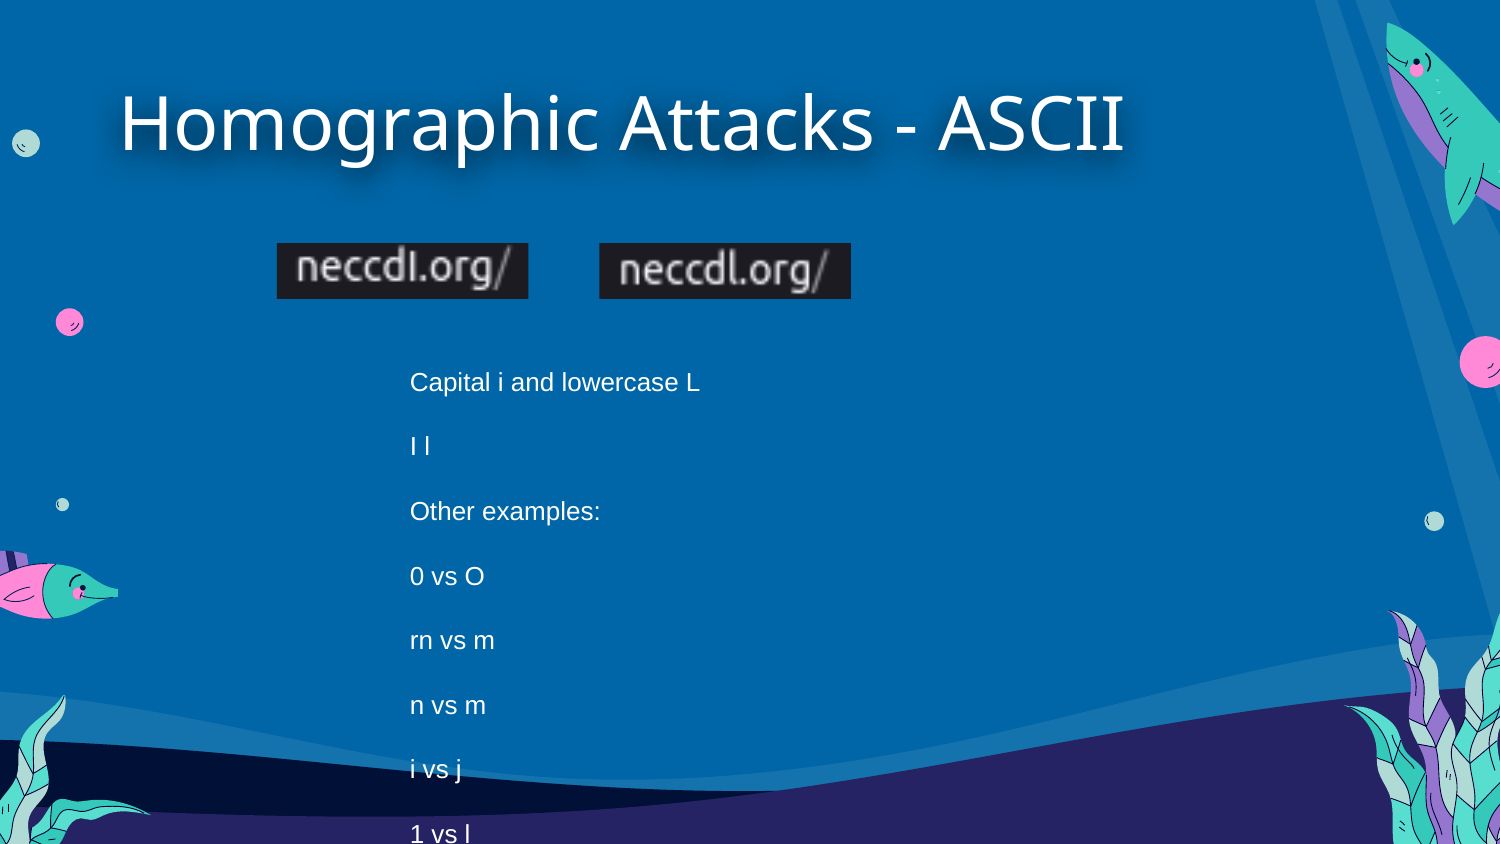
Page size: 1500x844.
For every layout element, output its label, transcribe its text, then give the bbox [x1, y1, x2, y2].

picture [599, 243, 852, 299]
picture [276, 243, 529, 299]
list Capital i and lowercase L I l Other examples: 0 vs O rn vs m n vs m i vs j 1 vs l [409, 587, 1382, 756]
title Homographic Attacks - ASCII [118, 72, 1382, 167]
